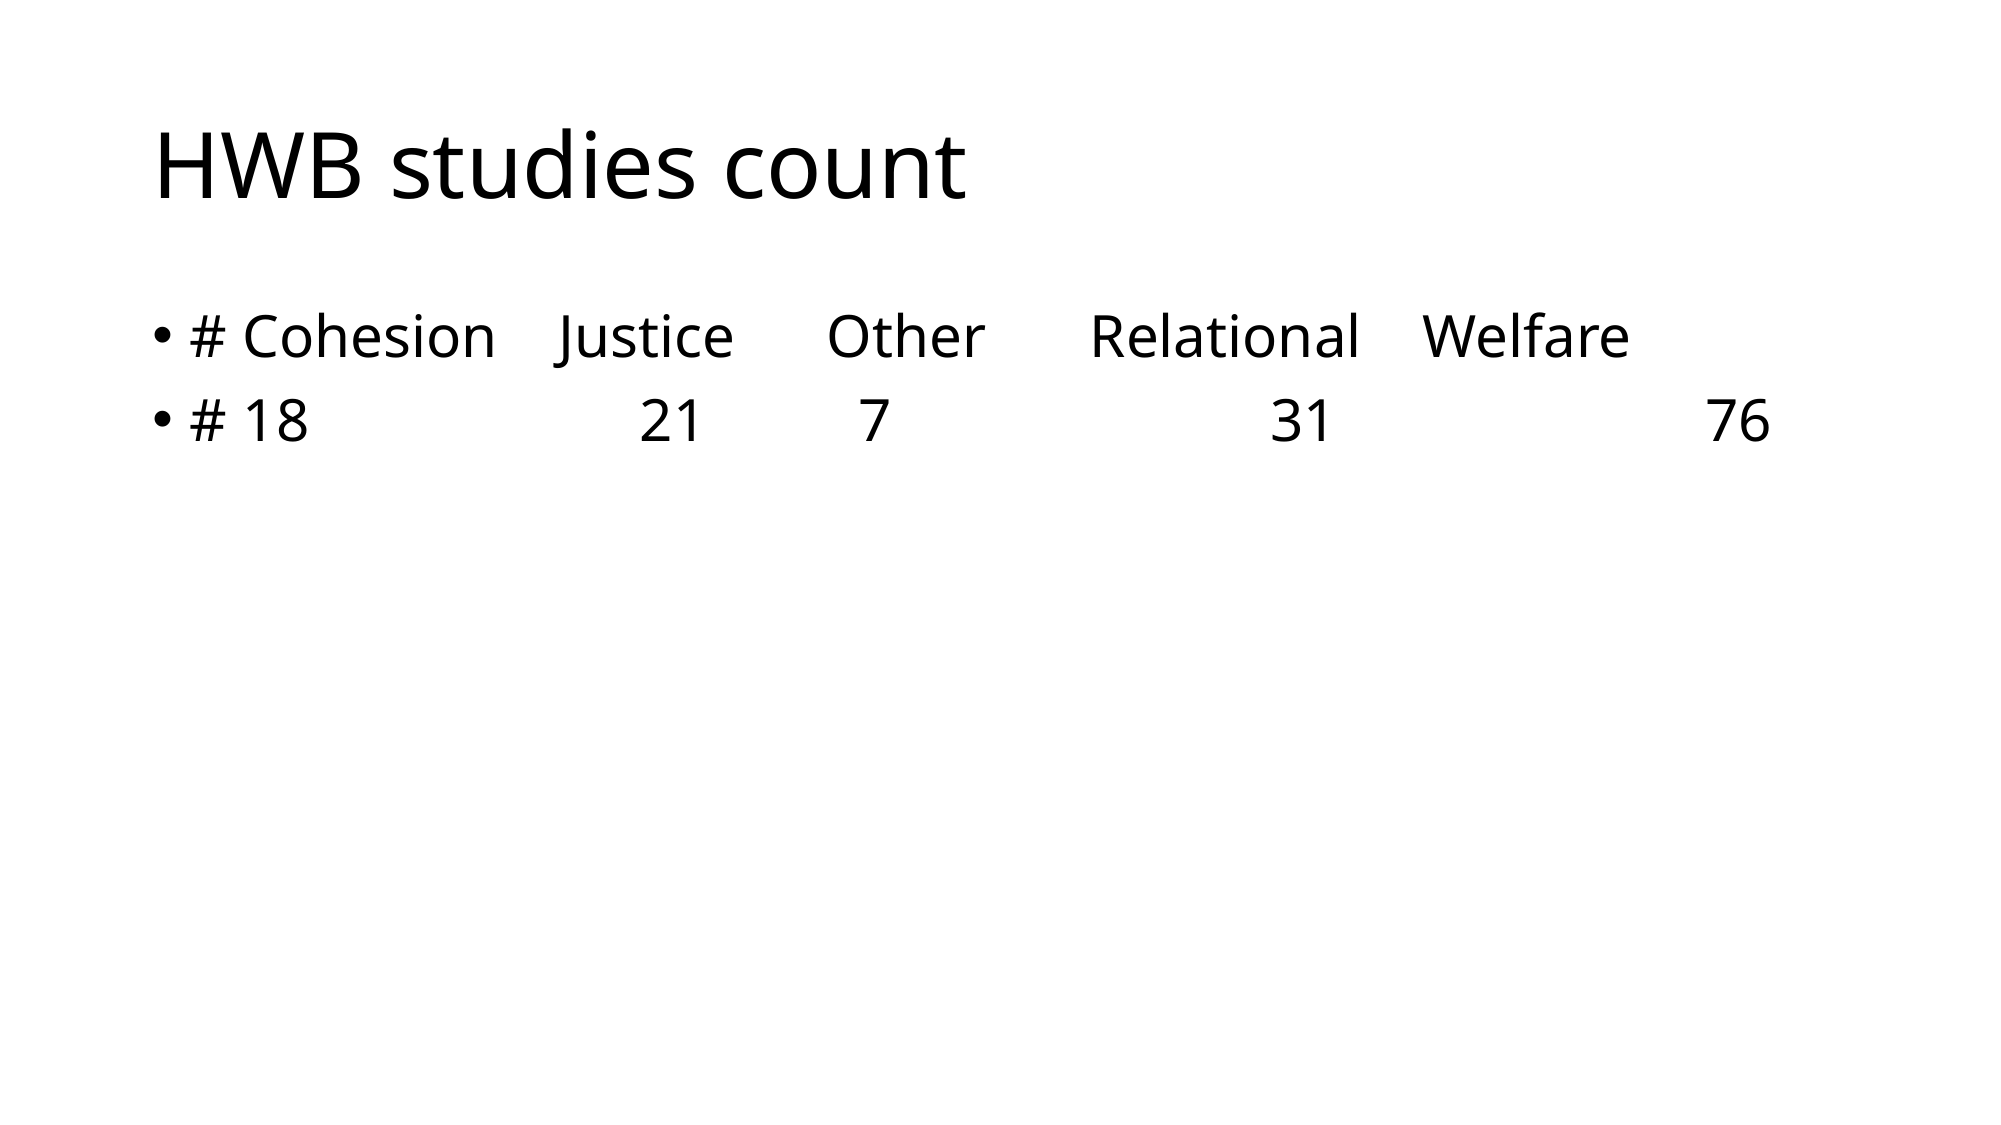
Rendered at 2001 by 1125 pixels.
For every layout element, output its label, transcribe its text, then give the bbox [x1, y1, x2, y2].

title HWB studies count [137, 59, 1863, 278]
list # Cohesion Justice Other Relational Welfare # 18 21 7 31 76 [137, 299, 1863, 1014]
